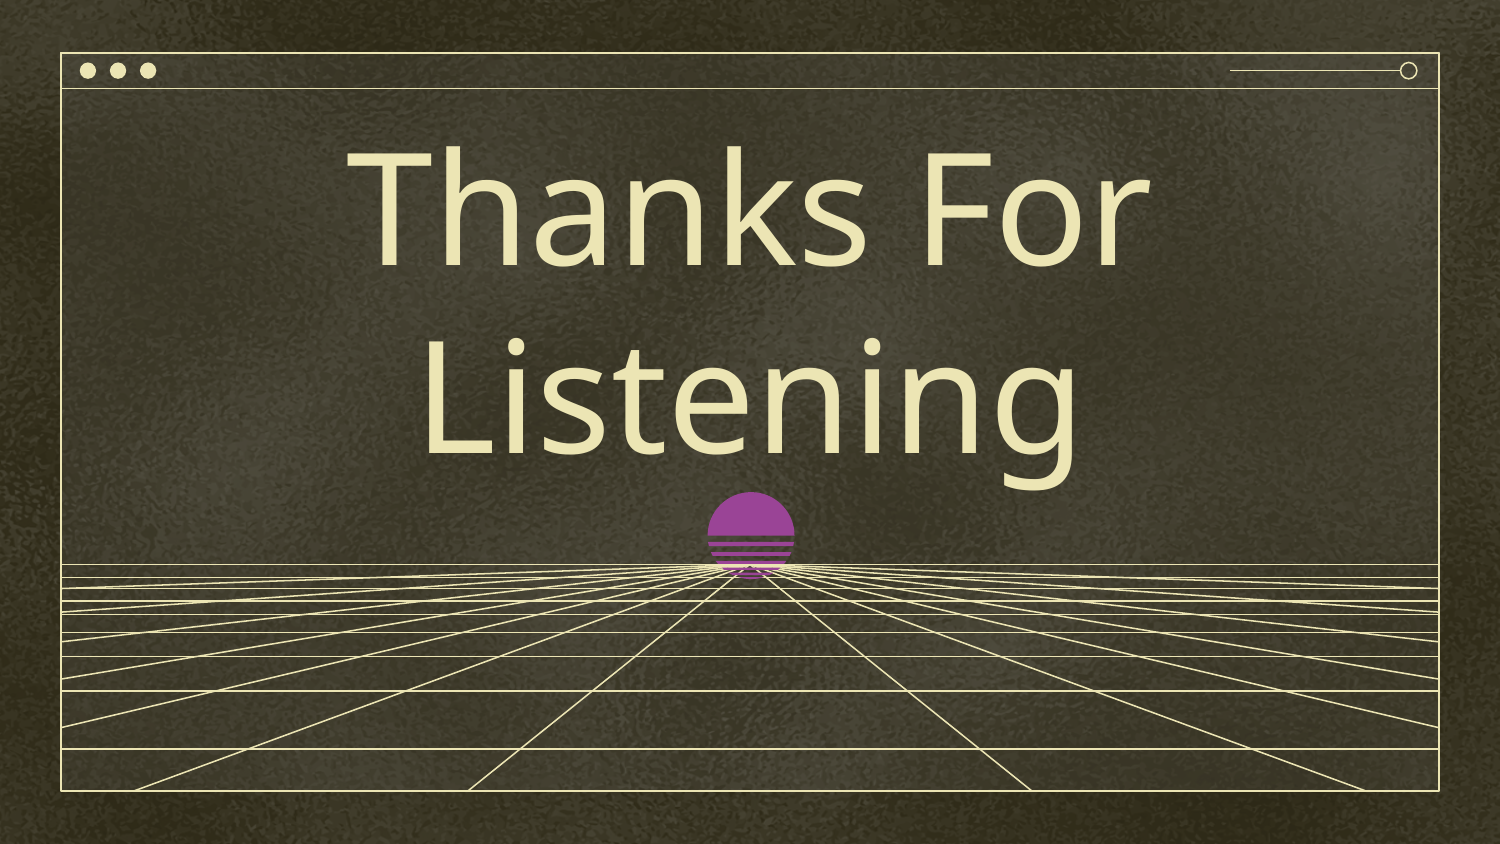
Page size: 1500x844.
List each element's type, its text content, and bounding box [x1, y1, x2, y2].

title Thanks For Listening [99, 119, 1401, 475]
